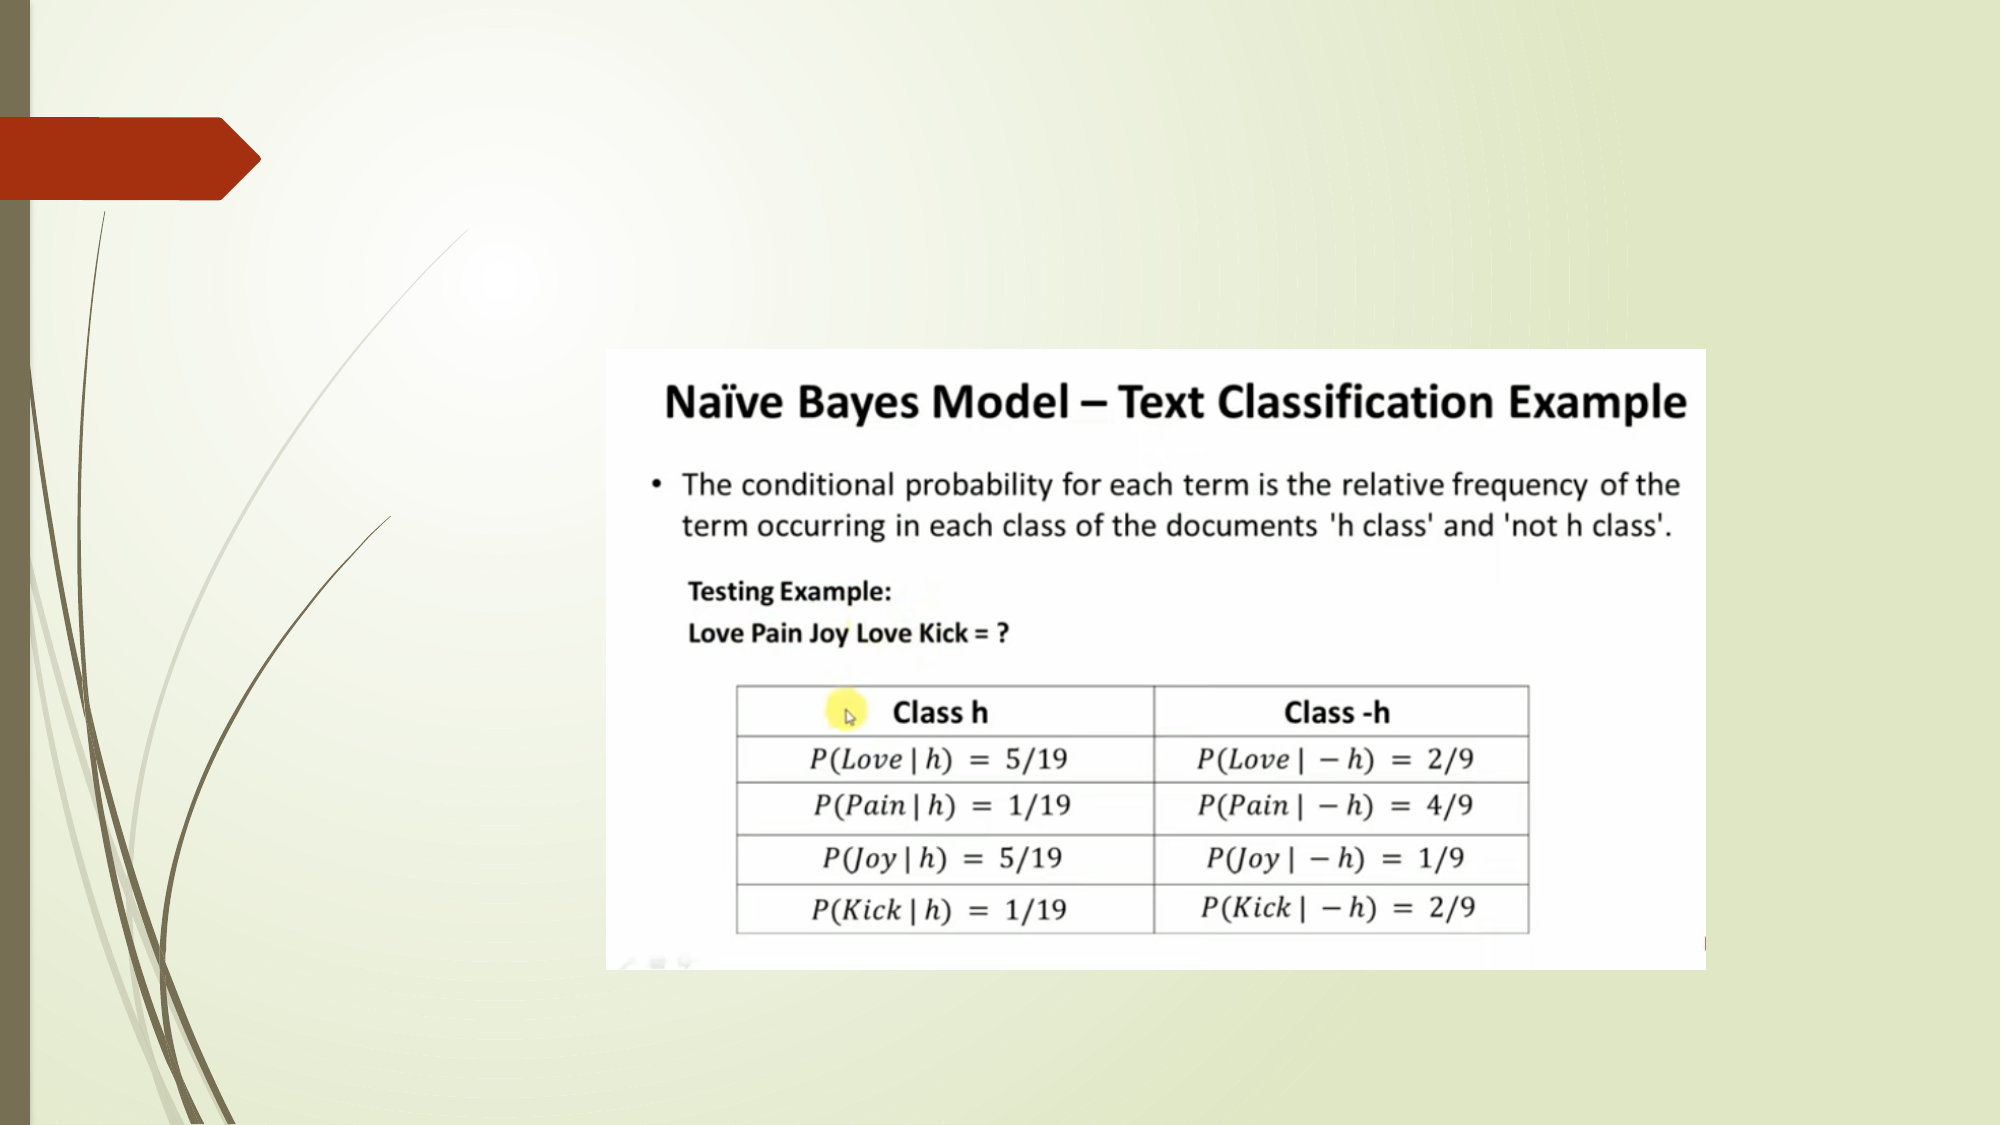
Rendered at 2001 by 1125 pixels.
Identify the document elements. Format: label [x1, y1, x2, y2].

list [606, 349, 1706, 971]
